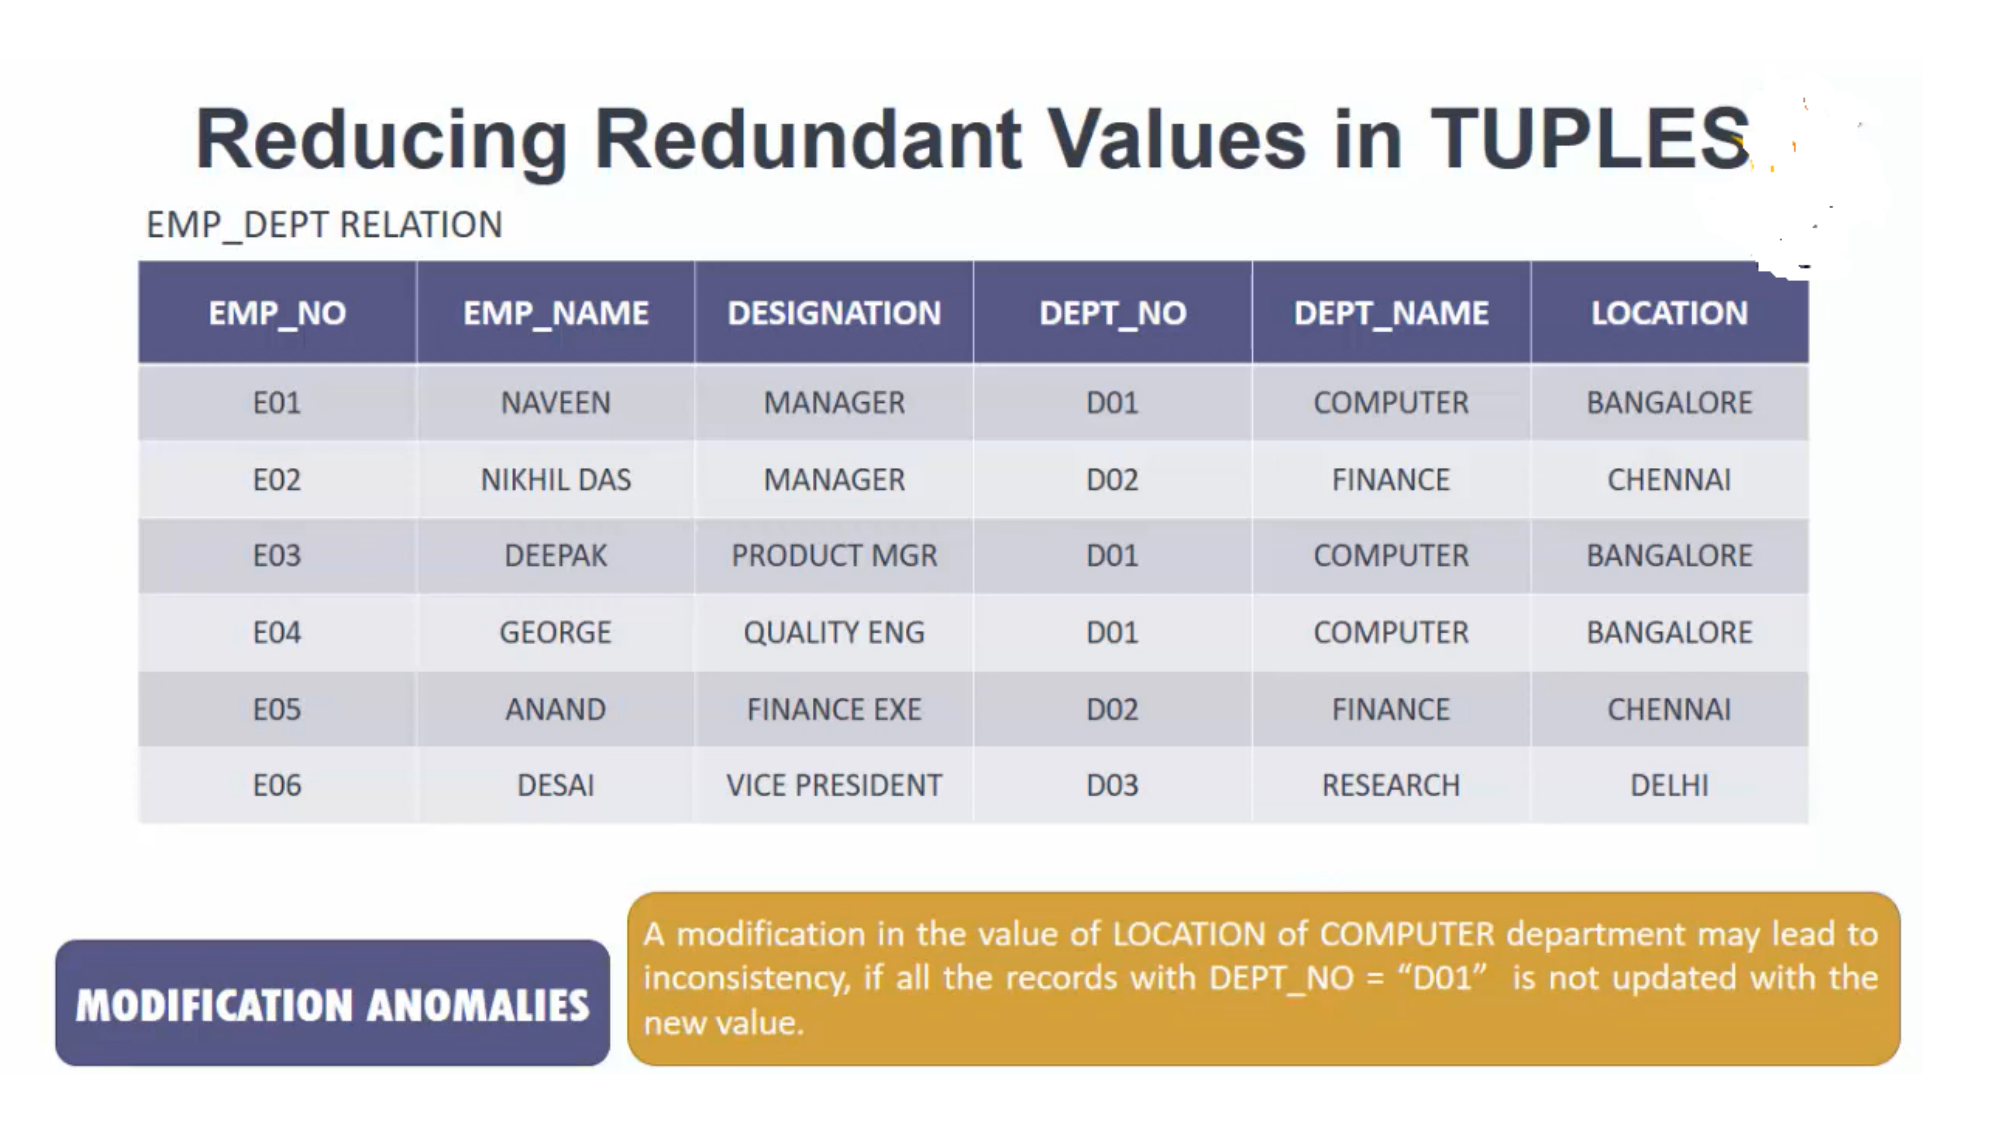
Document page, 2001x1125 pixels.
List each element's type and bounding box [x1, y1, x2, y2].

list [0, 59, 1923, 1074]
